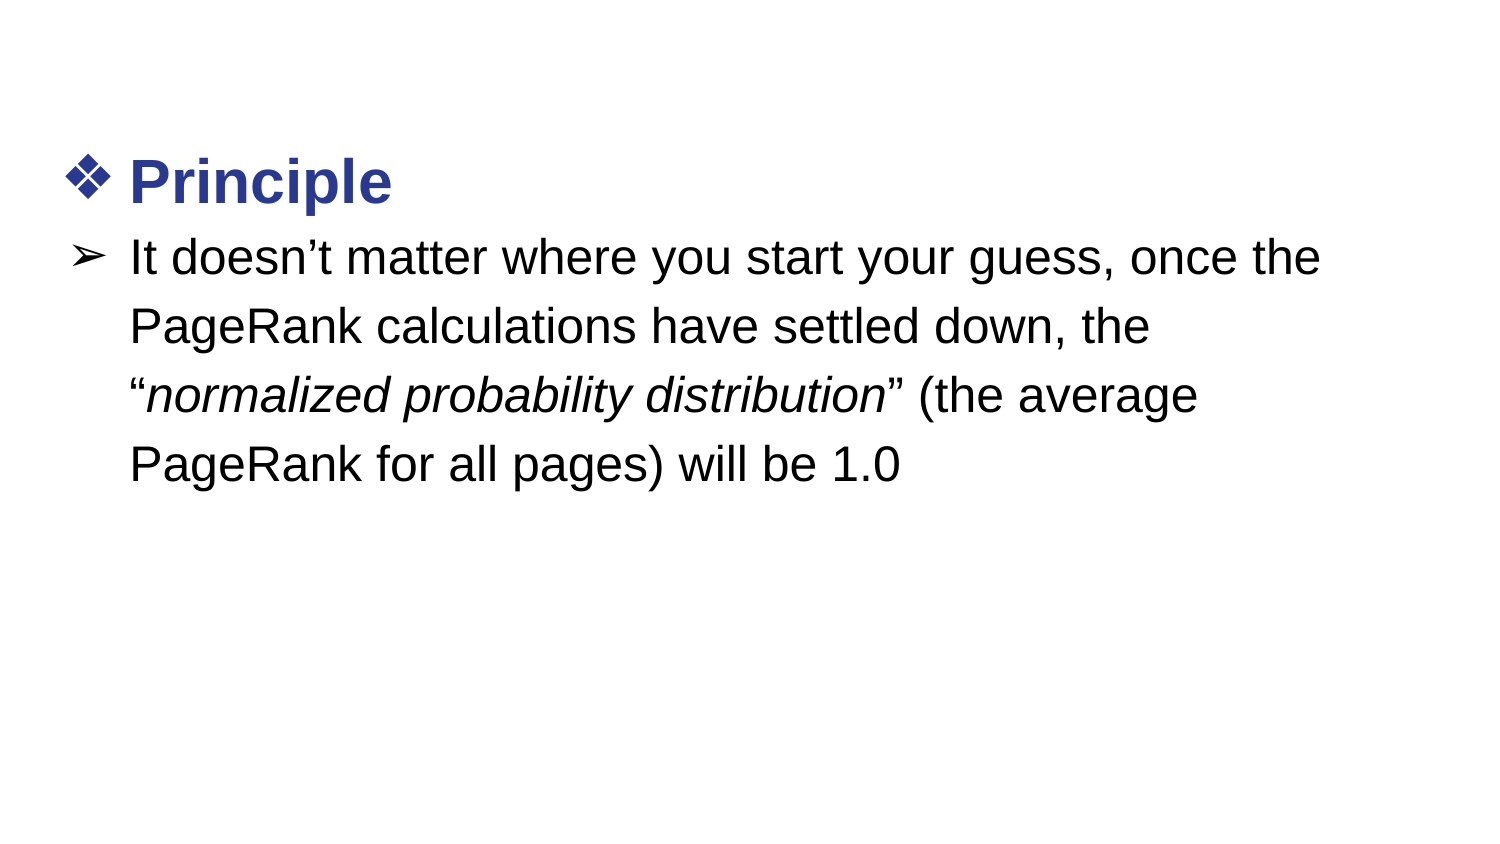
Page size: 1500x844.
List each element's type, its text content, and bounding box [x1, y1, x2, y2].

title Principle It doesn’t matter where you start your guess, once the PageRank calculations have settled down, the “normalized probability distribution” (the average PageRank for all pages) will be 1.0 [39, 114, 1437, 513]
